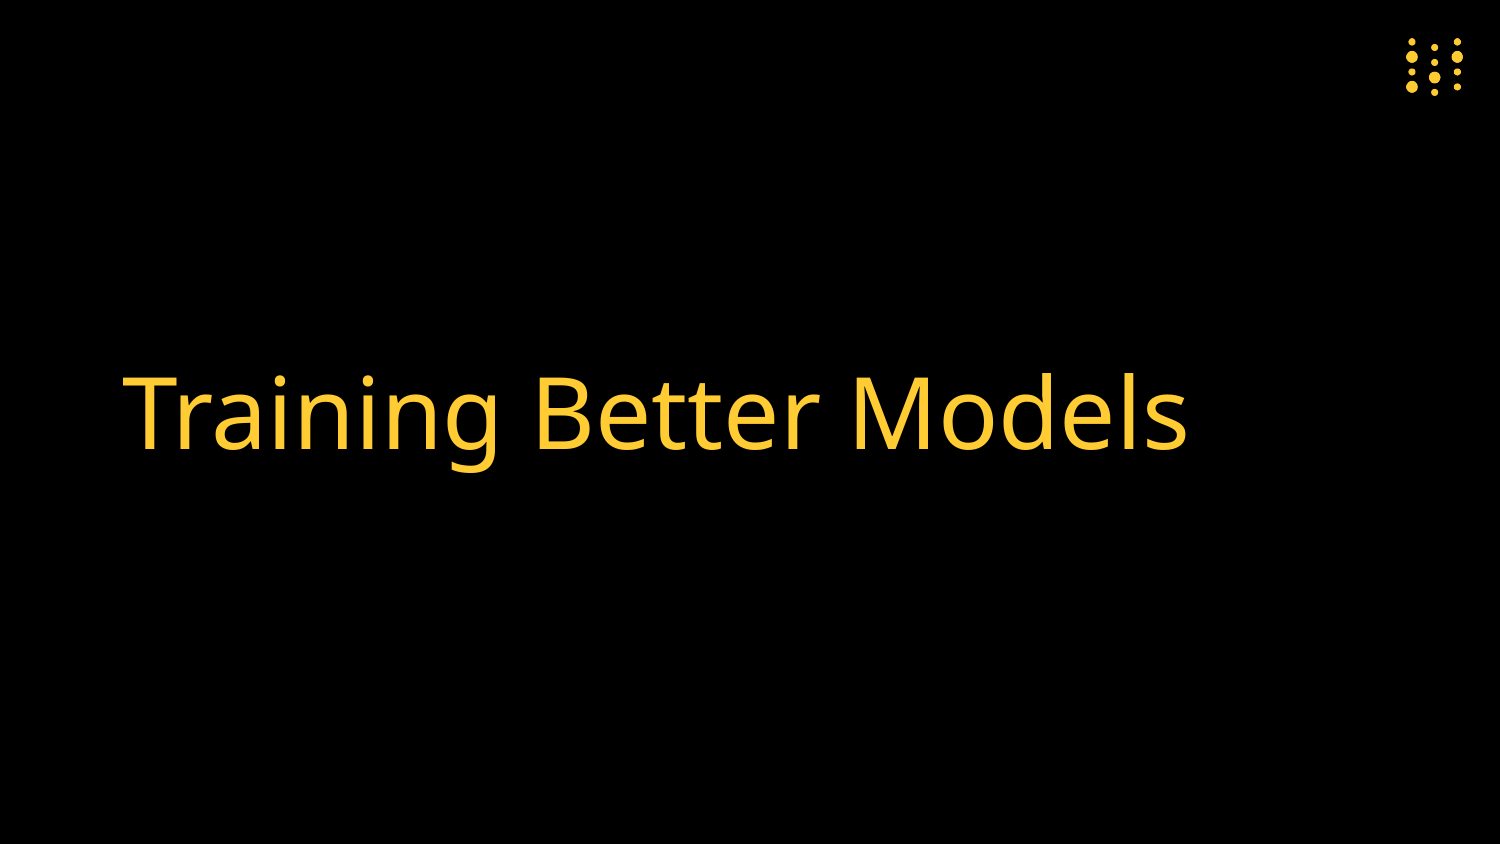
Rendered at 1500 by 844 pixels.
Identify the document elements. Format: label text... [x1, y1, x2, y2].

picture [1406, 38, 1463, 96]
title Training Better Models [107, 73, 1399, 745]
